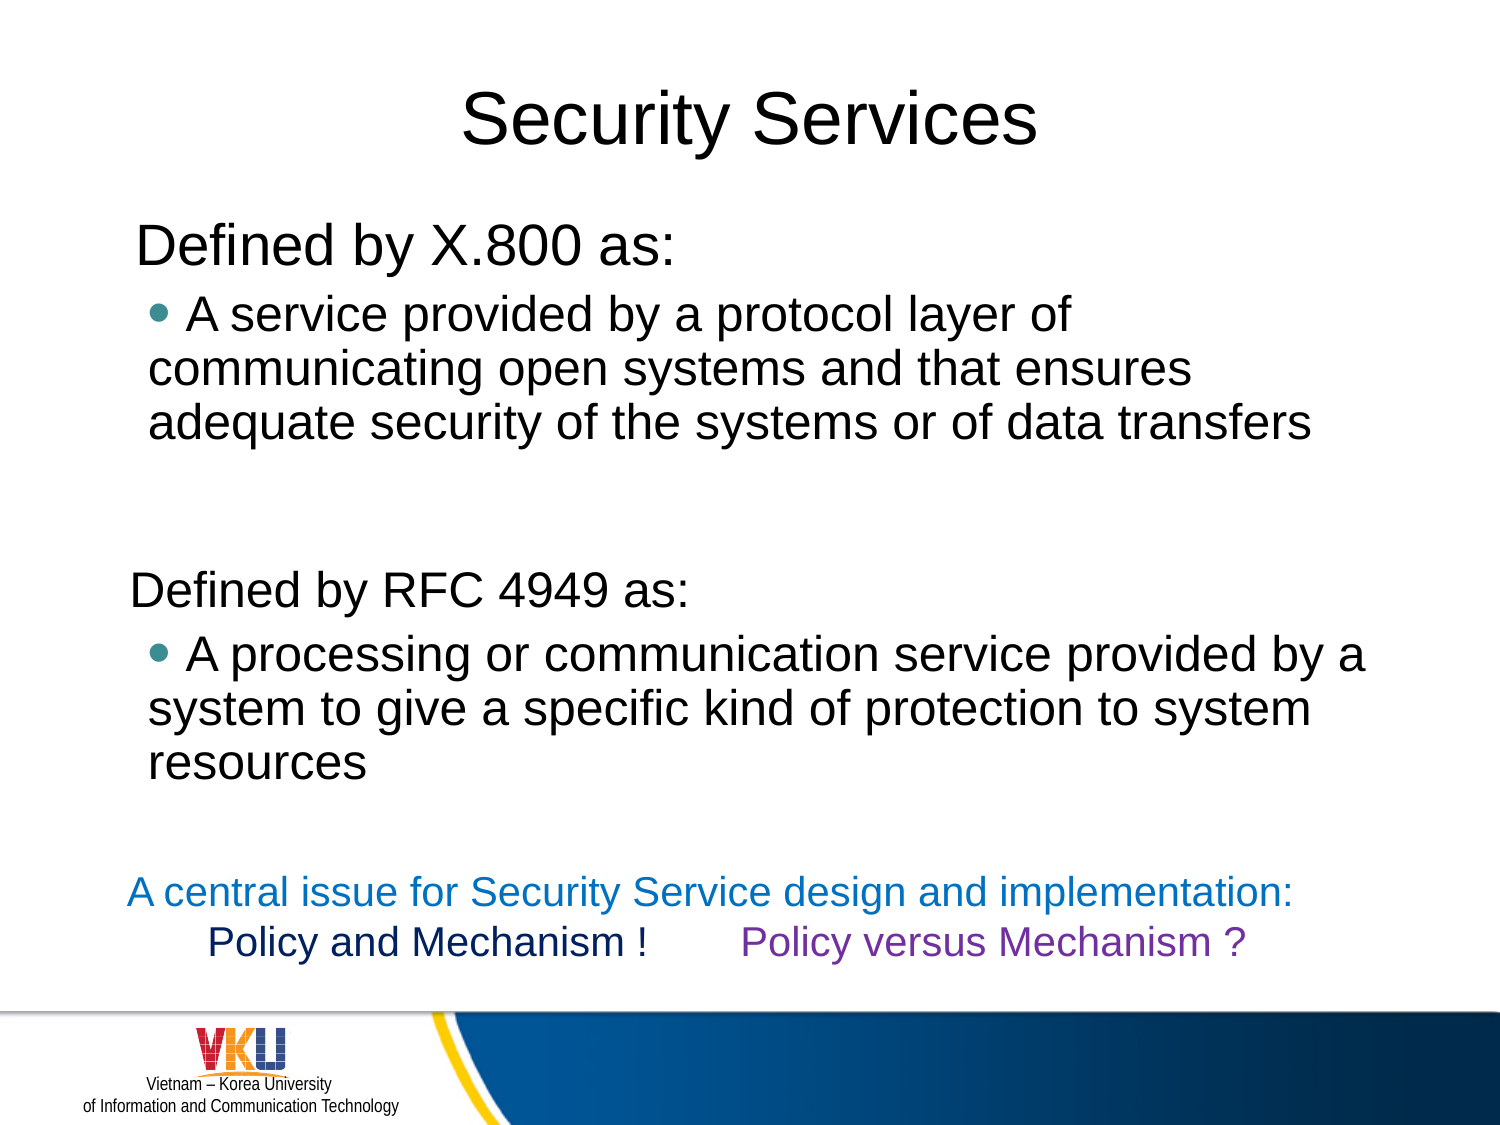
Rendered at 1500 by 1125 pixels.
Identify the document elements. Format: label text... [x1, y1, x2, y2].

text_box A central issue for Security Service design and implementation: Policy and Mechanism ! Policy versus Mechanism ? [112, 857, 1435, 973]
list Defined by X.800 as: A service provided by a protocol layer of communicating open systems and that ensures adequate security of the systems or of data transfers Defined by RFC 4949 as: A processing or communication service provided by a system to give a specific kind of protection to system resources [76, 208, 1427, 882]
title Security Services [75, 45, 1425, 185]
picture [0, 1011, 1500, 1125]
